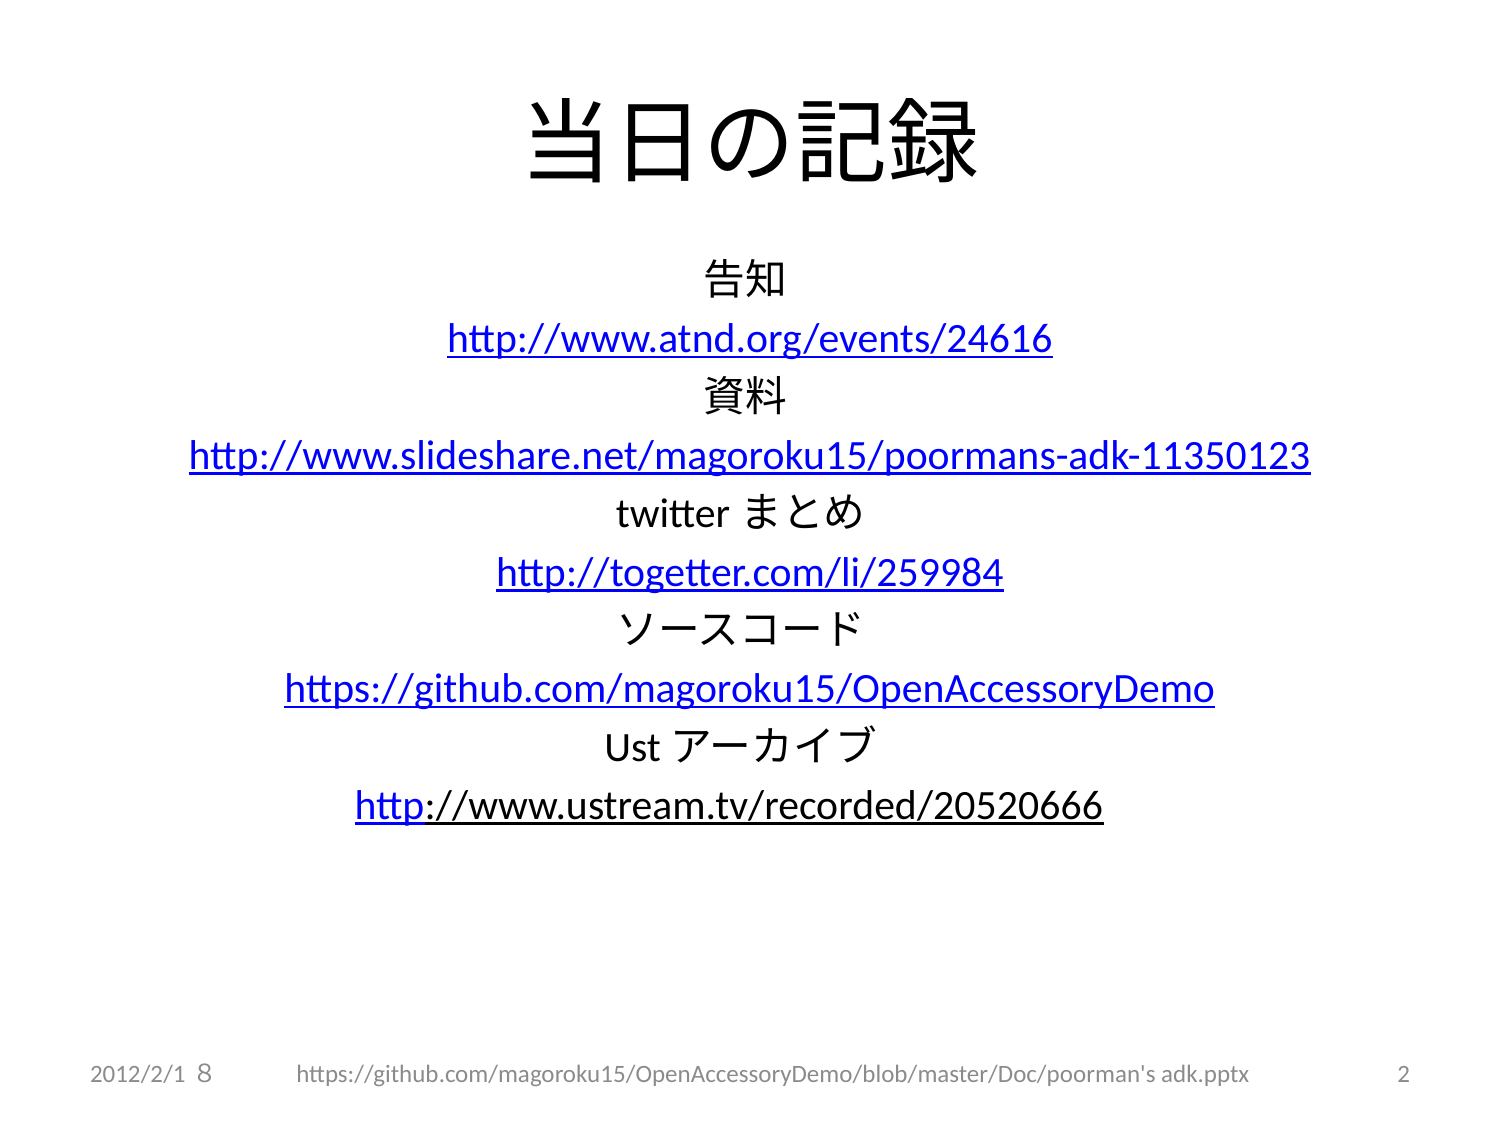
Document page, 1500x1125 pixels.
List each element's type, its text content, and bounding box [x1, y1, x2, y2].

slide_number 2 [1074, 1042, 1425, 1103]
footer https://github.com/magoroku15/OpenAccessoryDemo/blob/master/Doc/poorman's adk.pptx [242, 1042, 1074, 1103]
list 告知 http://www.atnd.org/events/24616 資料 http://www.slideshare.net/magoroku15/poormans-adk-11350123 twitterまとめ http://togetter.com/li/259984 ソースコード https://github.com/magoroku15/OpenAccessoryDemo Ustアーカイブ http://www.ustream.tv/recorded/20520666 [75, 245, 1425, 988]
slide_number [75, 1042, 242, 1103]
title 当日の記録 [75, 45, 1425, 233]
